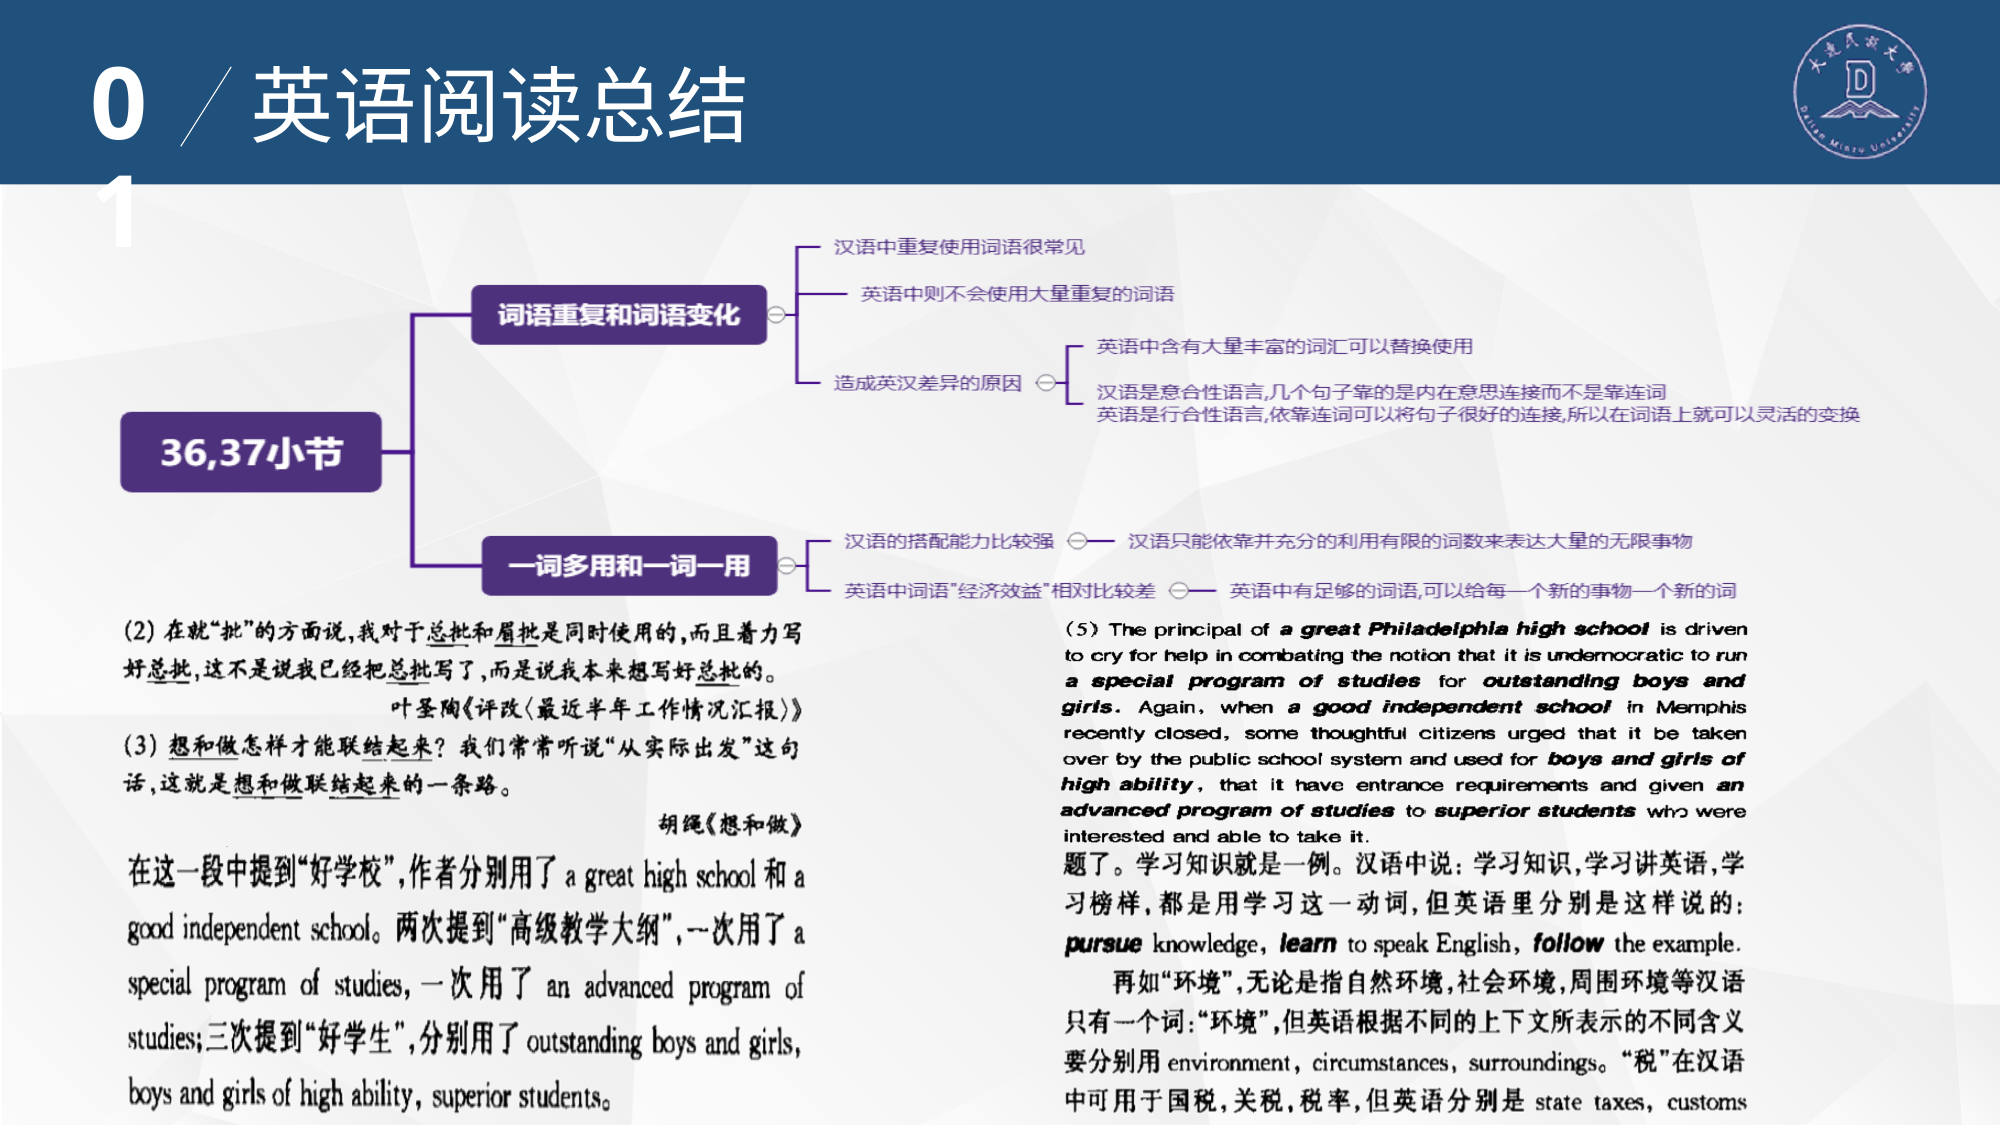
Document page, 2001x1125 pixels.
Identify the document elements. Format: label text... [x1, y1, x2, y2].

picture [1783, 16, 1934, 166]
list 01 [75, 45, 218, 212]
list 英语阅读总结 [235, 57, 989, 139]
picture [0, 0, 2001, 1125]
picture [1058, 621, 1756, 844]
text_box [84, 194, 1845, 1110]
